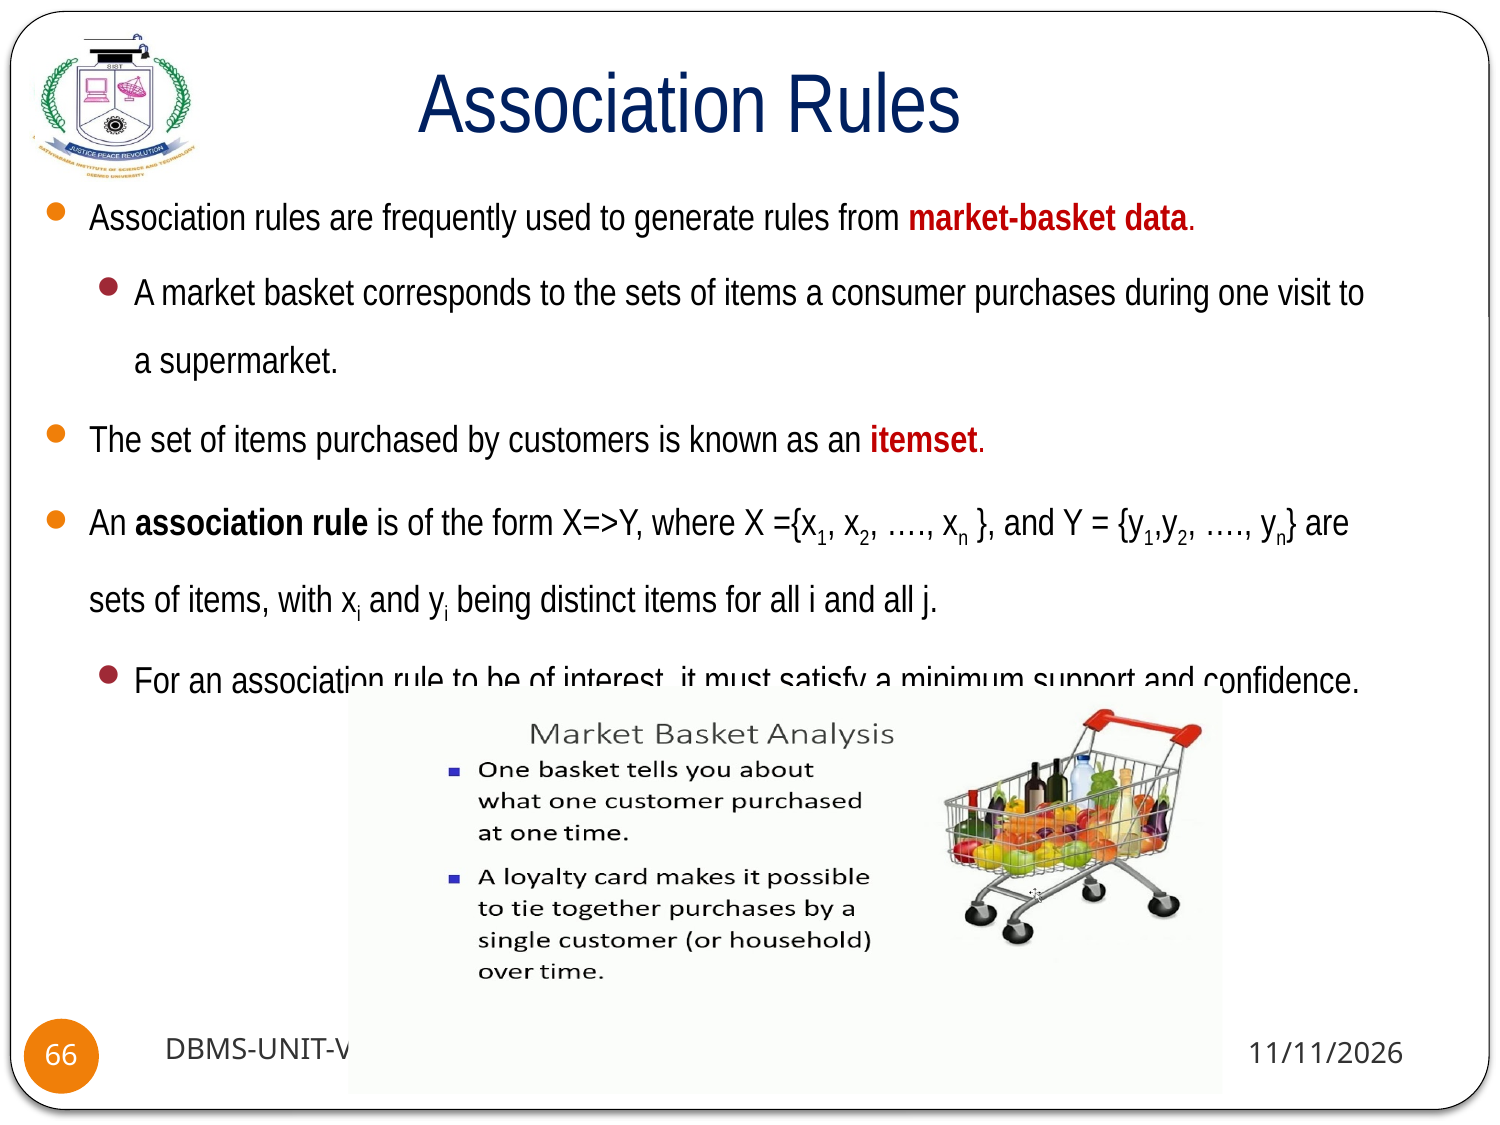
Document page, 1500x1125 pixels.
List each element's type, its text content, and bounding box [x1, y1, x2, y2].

picture [348, 686, 1223, 1094]
footer DBMS-UNIT-V [150, 1012, 342, 1088]
slide_number 66 [23, 1018, 99, 1094]
title Association Rules [60, 1, 1340, 163]
picture [29, 30, 60, 163]
text_box Association rules are frequently used to generate rules from market-basket data. A market basket corresponds to the sets of items a consumer purchases during one visit to a supermarket. The set of items purchased by customers is known as an itemset. An association rule is of the form X=>Y, where X ={x1, x2, …., xn }, and Y = {y1,y2, …., yn} are sets of items, with xi and yi being distinct items for all i and all j. For an association rule to be of interest, it must satisfy a minimum support and confidence. [29, 163, 1390, 914]
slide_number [1227, 1015, 1419, 1094]
